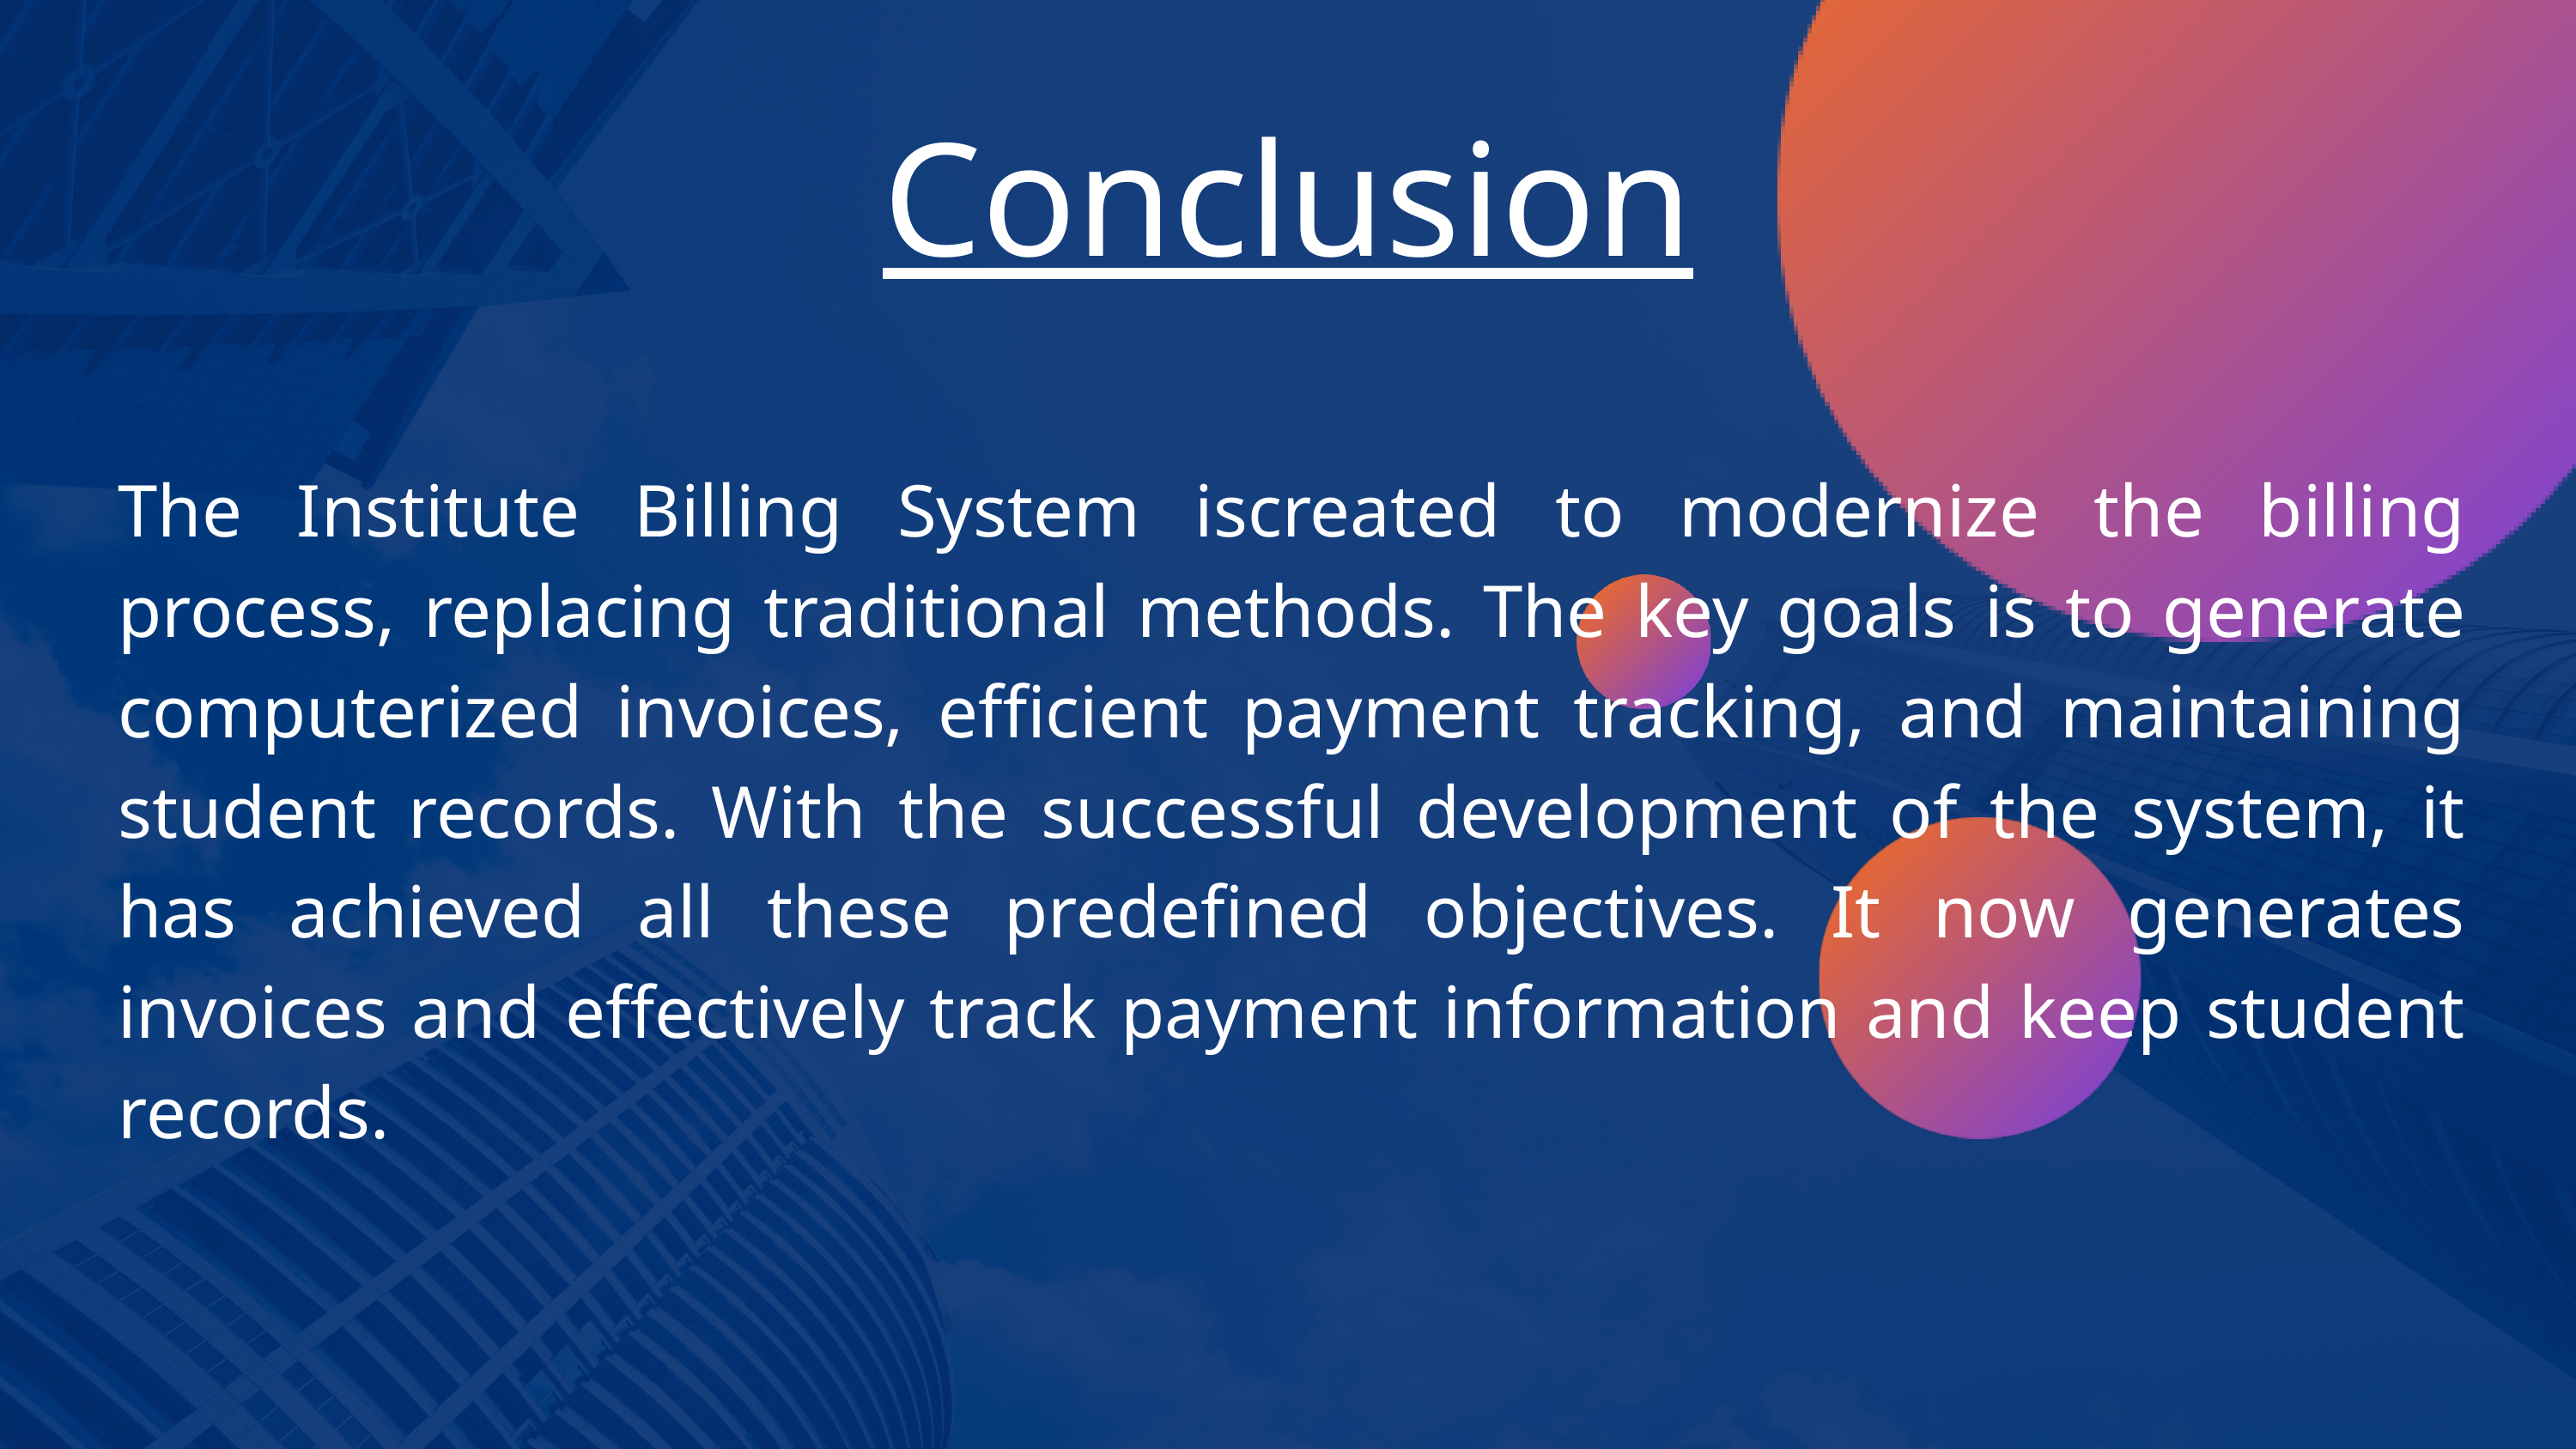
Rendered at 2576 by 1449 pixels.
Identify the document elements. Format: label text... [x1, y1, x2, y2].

text_box [0, 0, 2576, 1449]
text_box The Institute Billing System iscreated to modernize the billing process, replacing traditional methods. The key goals is to generate computerized invoices, efficient payment tracking, and maintaining student records. With the successful development of the system, it has achieved all these predefined objectives. It now generates invoices and effectively track payment information and keep student records. [118, 451, 2468, 1153]
text_box [1777, 0, 2576, 642]
text_box Conclusion [398, 68, 2178, 288]
